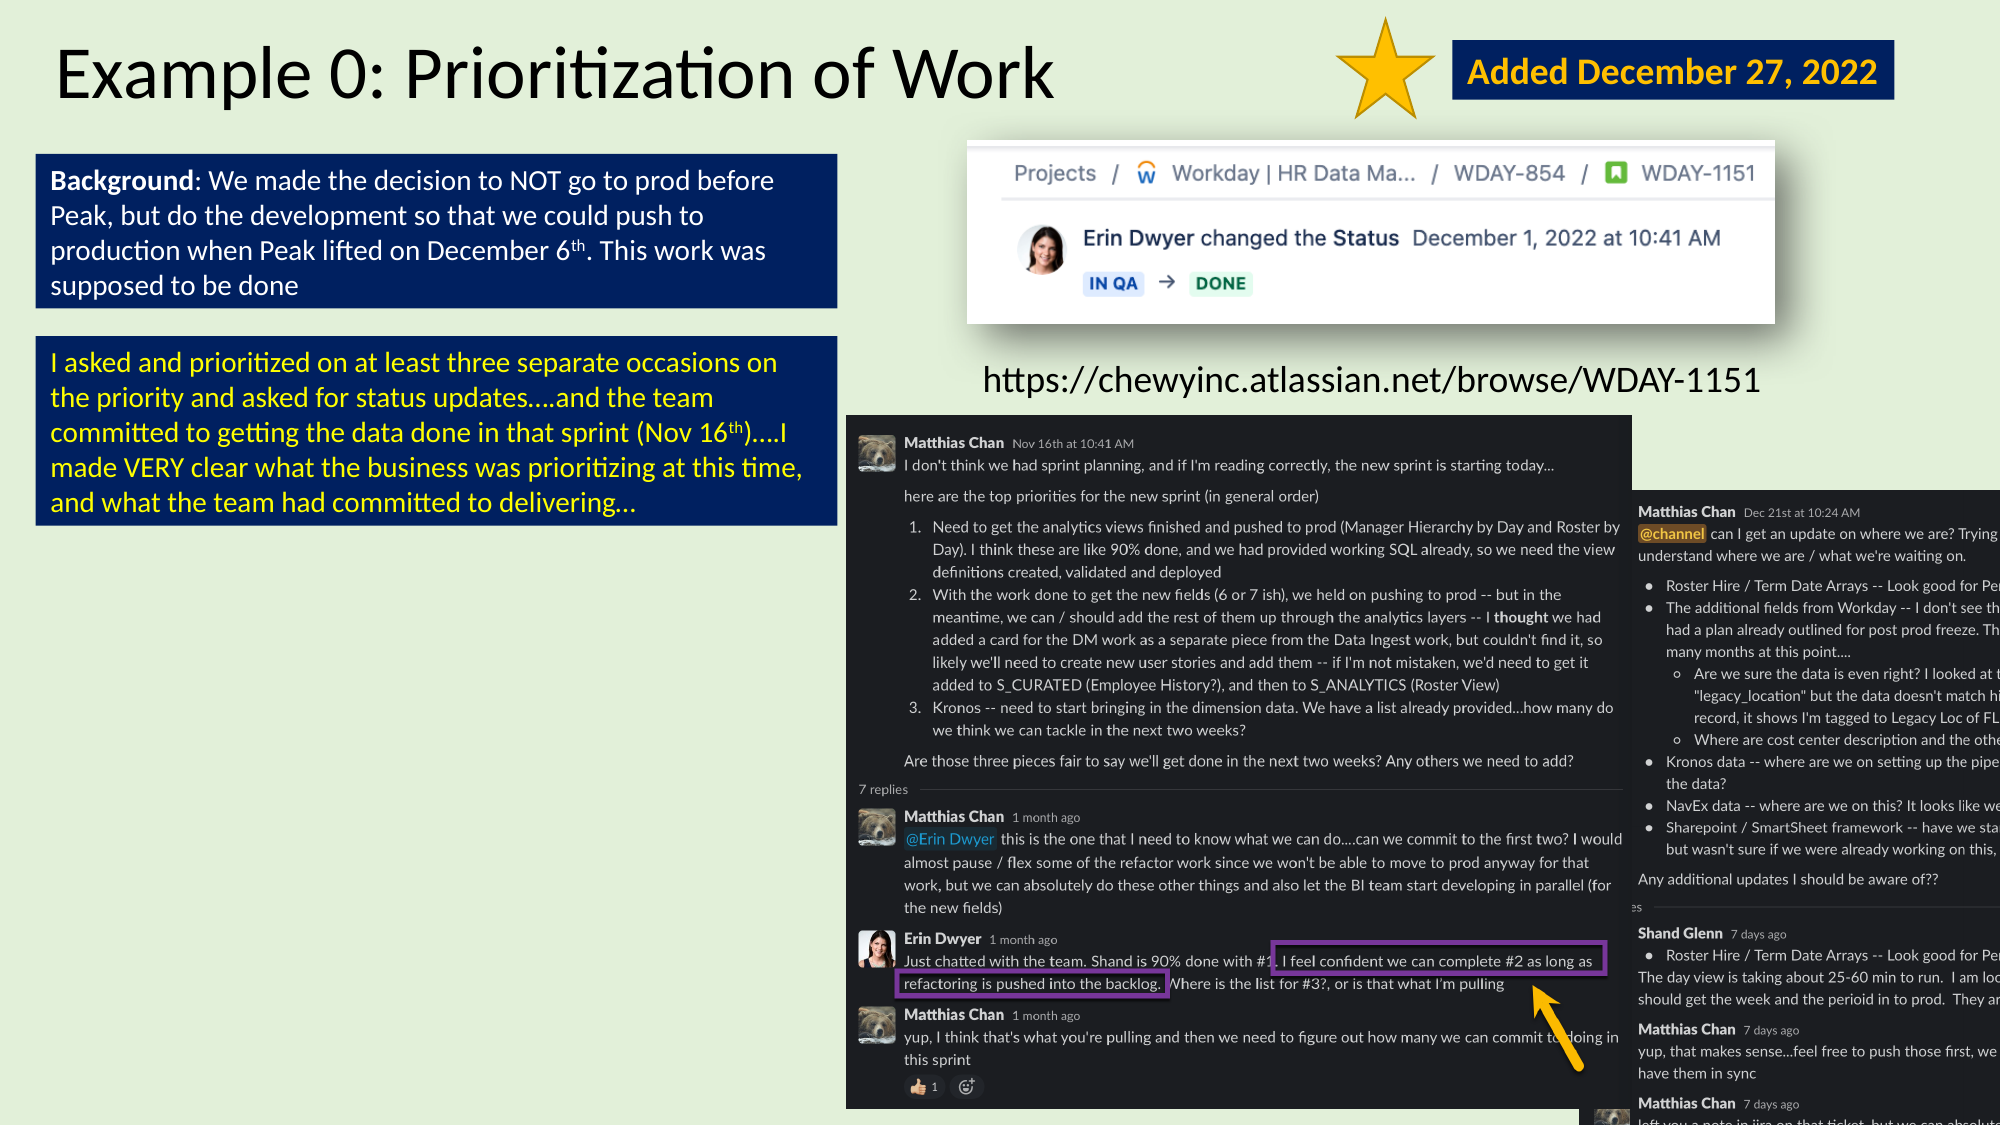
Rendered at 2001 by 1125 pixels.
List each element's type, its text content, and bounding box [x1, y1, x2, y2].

picture [846, 415, 2000, 1125]
text_box Example 0: Prioritization of Work [40, 16, 1072, 122]
text_box Background: We made the decision to NOT go to prod before Peak, but do the development so that we could push to production when Peak lifted on December 6th. This work was supposed to be done [35, 153, 838, 309]
text_box https://chewyinc.atlassian.net/browse/WDAY-1151 [967, 347, 1969, 408]
text_box Added December 27, 2022 [1452, 40, 1895, 100]
text_box [1335, 16, 1436, 120]
picture [967, 140, 1775, 324]
text_box I asked and prioritized on at least three separate occasions on the priority and asked for status updates….and the team committed to getting the data done in that sprint (Nov 16th)….I made VERY clear what the business was prioritizing at this time, and what the team had committed to delivering… [35, 336, 838, 526]
